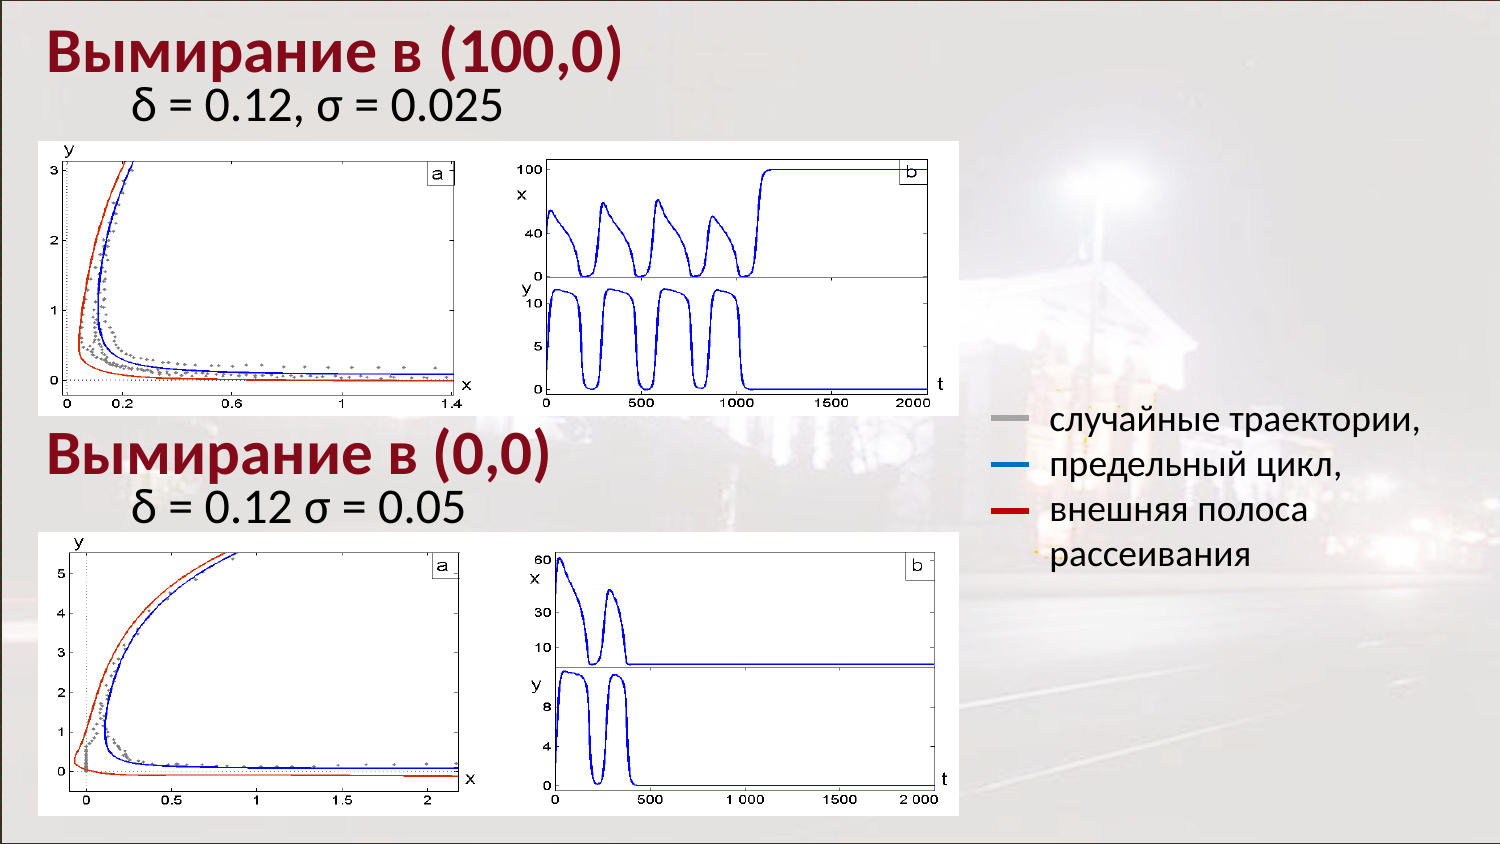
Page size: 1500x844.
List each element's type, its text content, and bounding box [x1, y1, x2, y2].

text_box Вымирание в (100,0) [31, 2, 653, 103]
text_box δ = 0.12, σ = 0.025 [116, 64, 527, 139]
text_box δ = 0.12 σ = 0.05 [116, 466, 512, 532]
title Вымирание в (0,0) [31, 404, 597, 505]
text_box [991, 508, 1029, 514]
text_box [991, 462, 1029, 467]
text_box [991, 415, 1029, 421]
text_box случайные траектории, предельный цикл, внешняя полоса рассеивания [1034, 386, 1452, 581]
picture [0, 0, 1500, 844]
